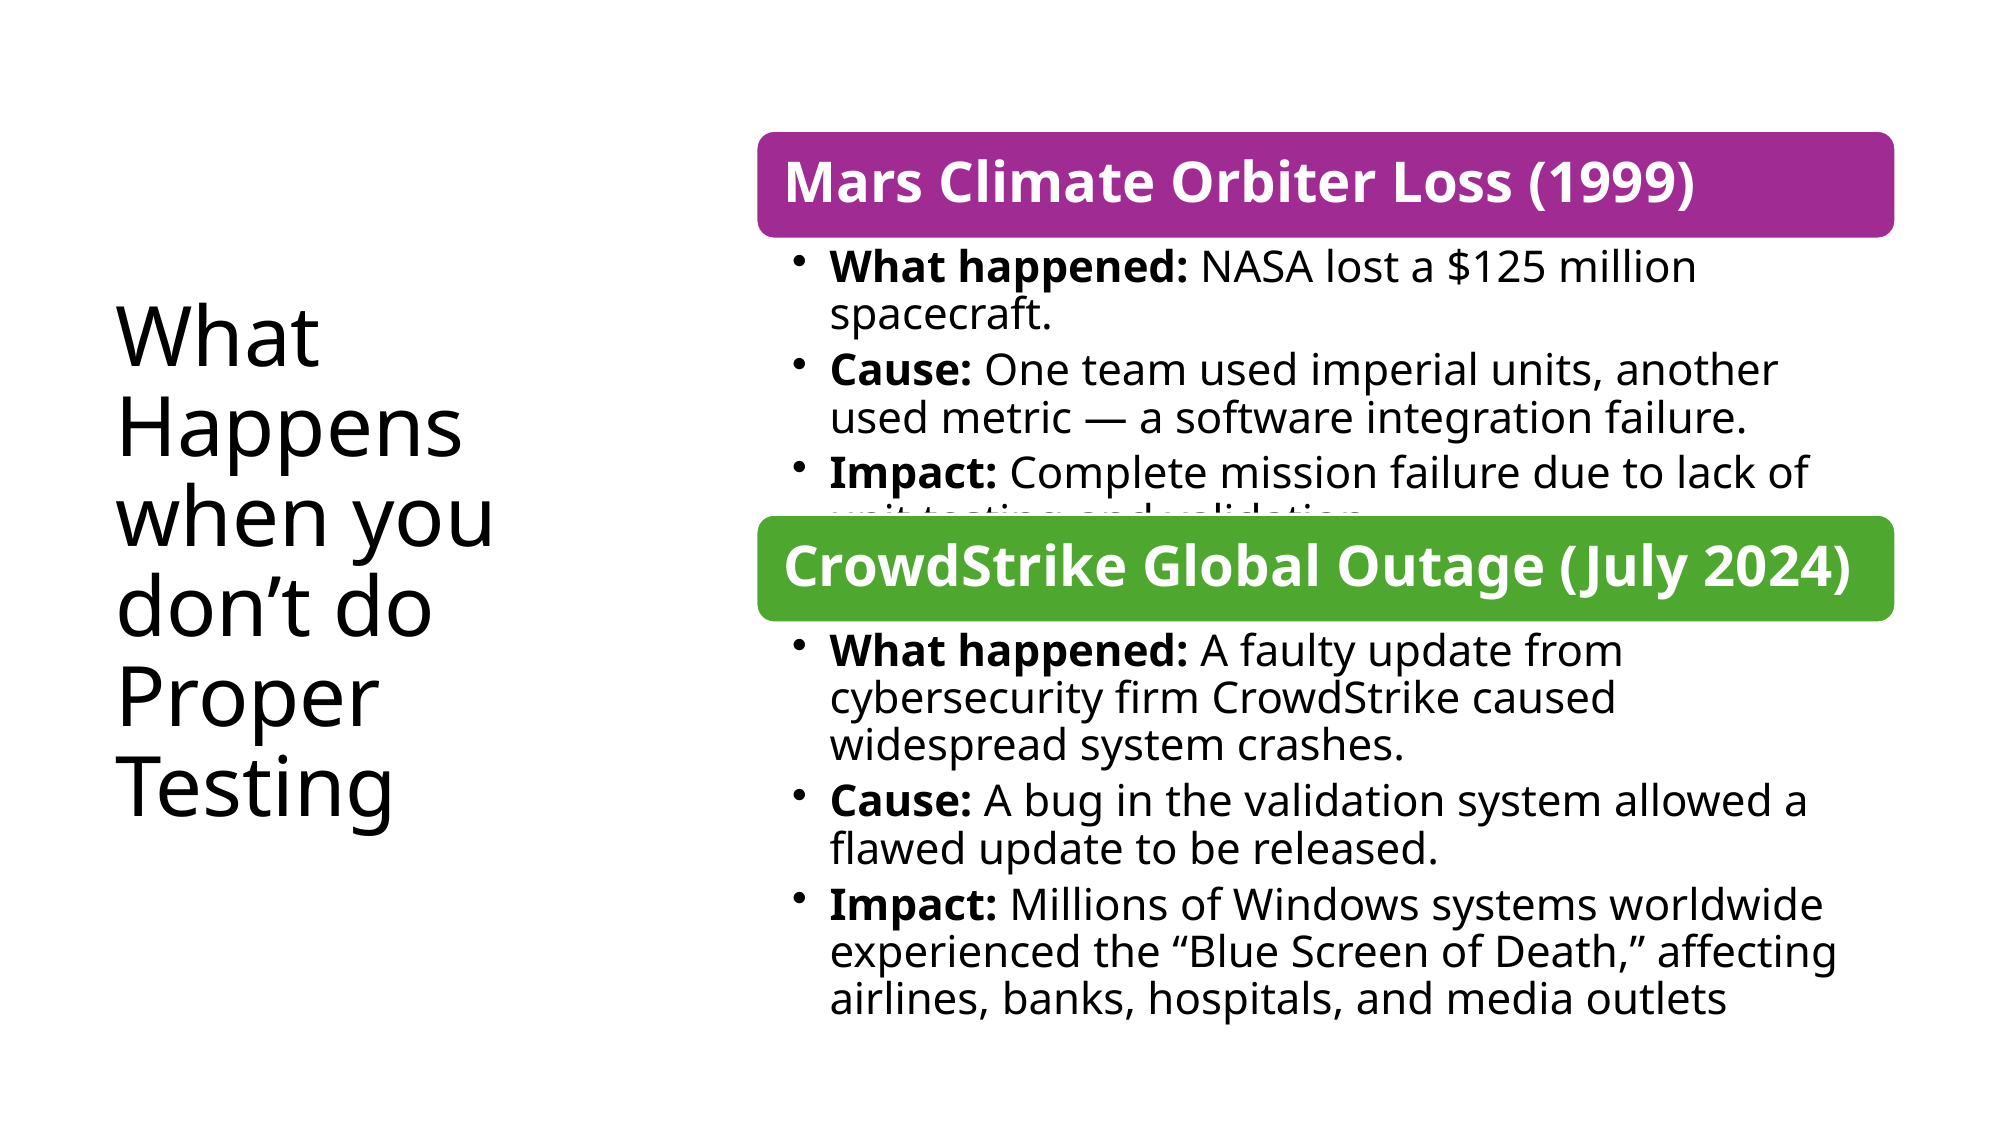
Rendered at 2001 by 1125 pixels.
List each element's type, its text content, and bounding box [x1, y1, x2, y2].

title What Happens when you don’t do Proper Testing [100, 90, 674, 1040]
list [755, 89, 1897, 1040]
